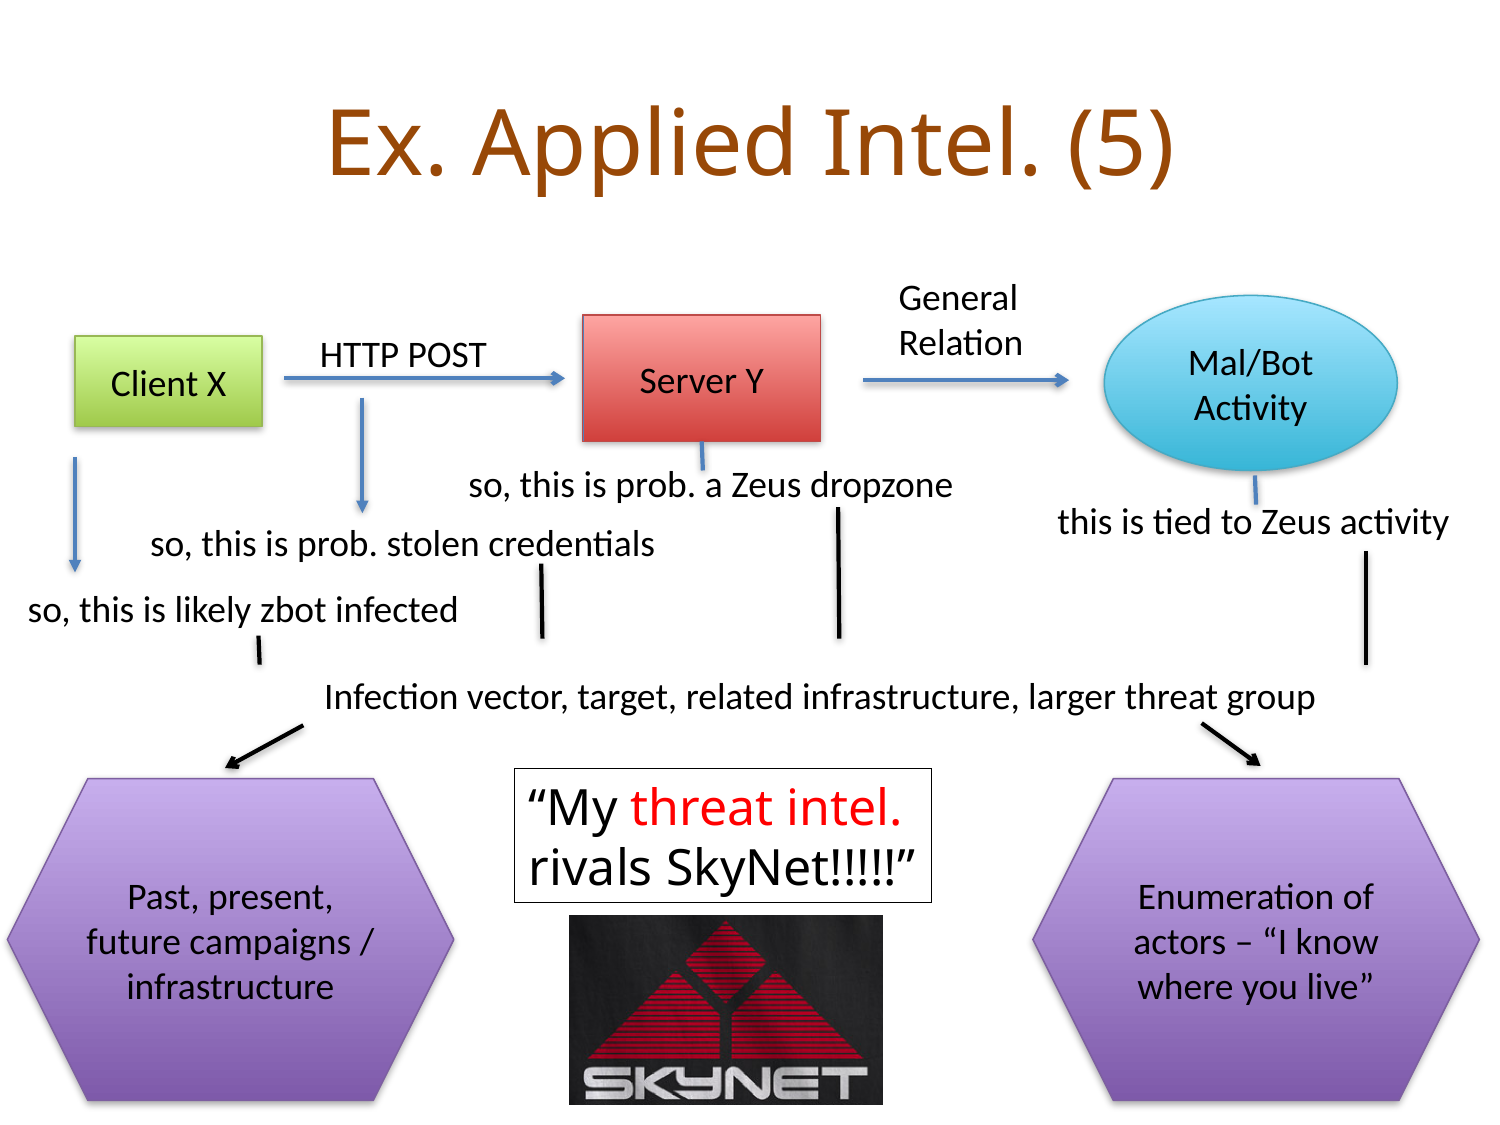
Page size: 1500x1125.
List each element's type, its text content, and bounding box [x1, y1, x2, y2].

text_box Past, present, future campaigns / infrastructure [6, 777, 455, 1102]
text_box General Relation [883, 265, 1039, 371]
text_box so, this is prob. a Zeus dropzone [453, 452, 970, 513]
title Ex. Applied Intel. (5) [75, 45, 1425, 233]
text_box Infection vector, target, related infrastructure, larger threat group [309, 664, 1332, 725]
picture [569, 914, 883, 1105]
text_box Enumeration of actors – “I know where you live” [1032, 777, 1481, 1102]
text_box Server Y [582, 314, 821, 442]
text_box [224, 724, 304, 769]
text_box so, this is likely zbot infected [12, 578, 475, 638]
text_box “My threat intel. rivals SkyNet!!!!!” [514, 768, 932, 903]
text_box Client X [74, 335, 263, 427]
text_box Mal/Bot Activity [1103, 294, 1399, 472]
text_box this is tied to Zeus activity [1042, 490, 1465, 550]
text_box so, this is prob. stolen credentials [135, 511, 671, 572]
text_box HTTP POST [305, 322, 503, 377]
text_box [1201, 722, 1261, 767]
